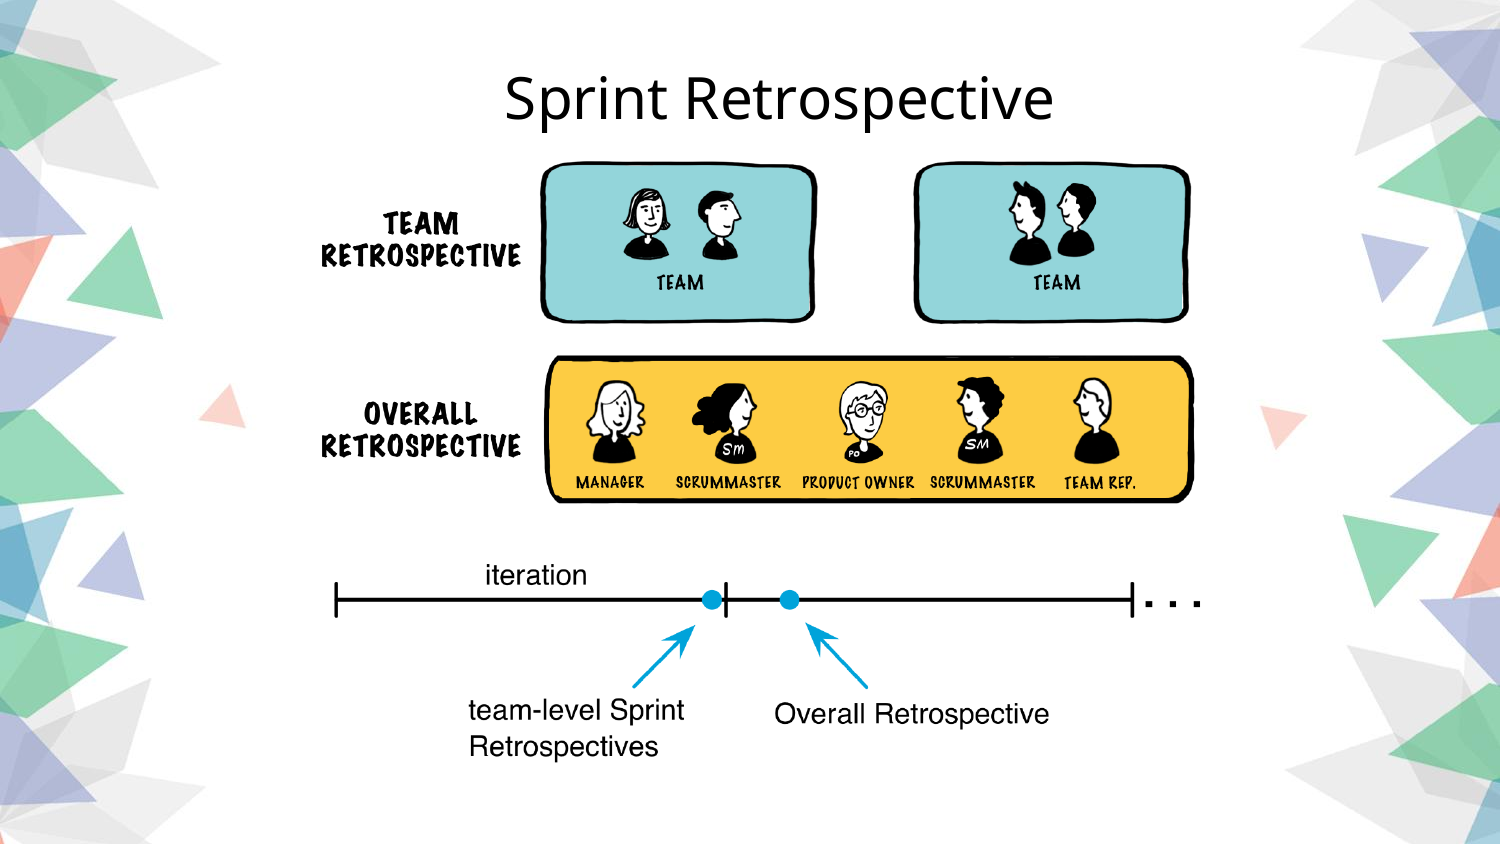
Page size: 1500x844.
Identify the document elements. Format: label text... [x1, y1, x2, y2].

text_box Sprint Retrospective [137, 48, 1423, 139]
picture [0, 0, 1500, 844]
